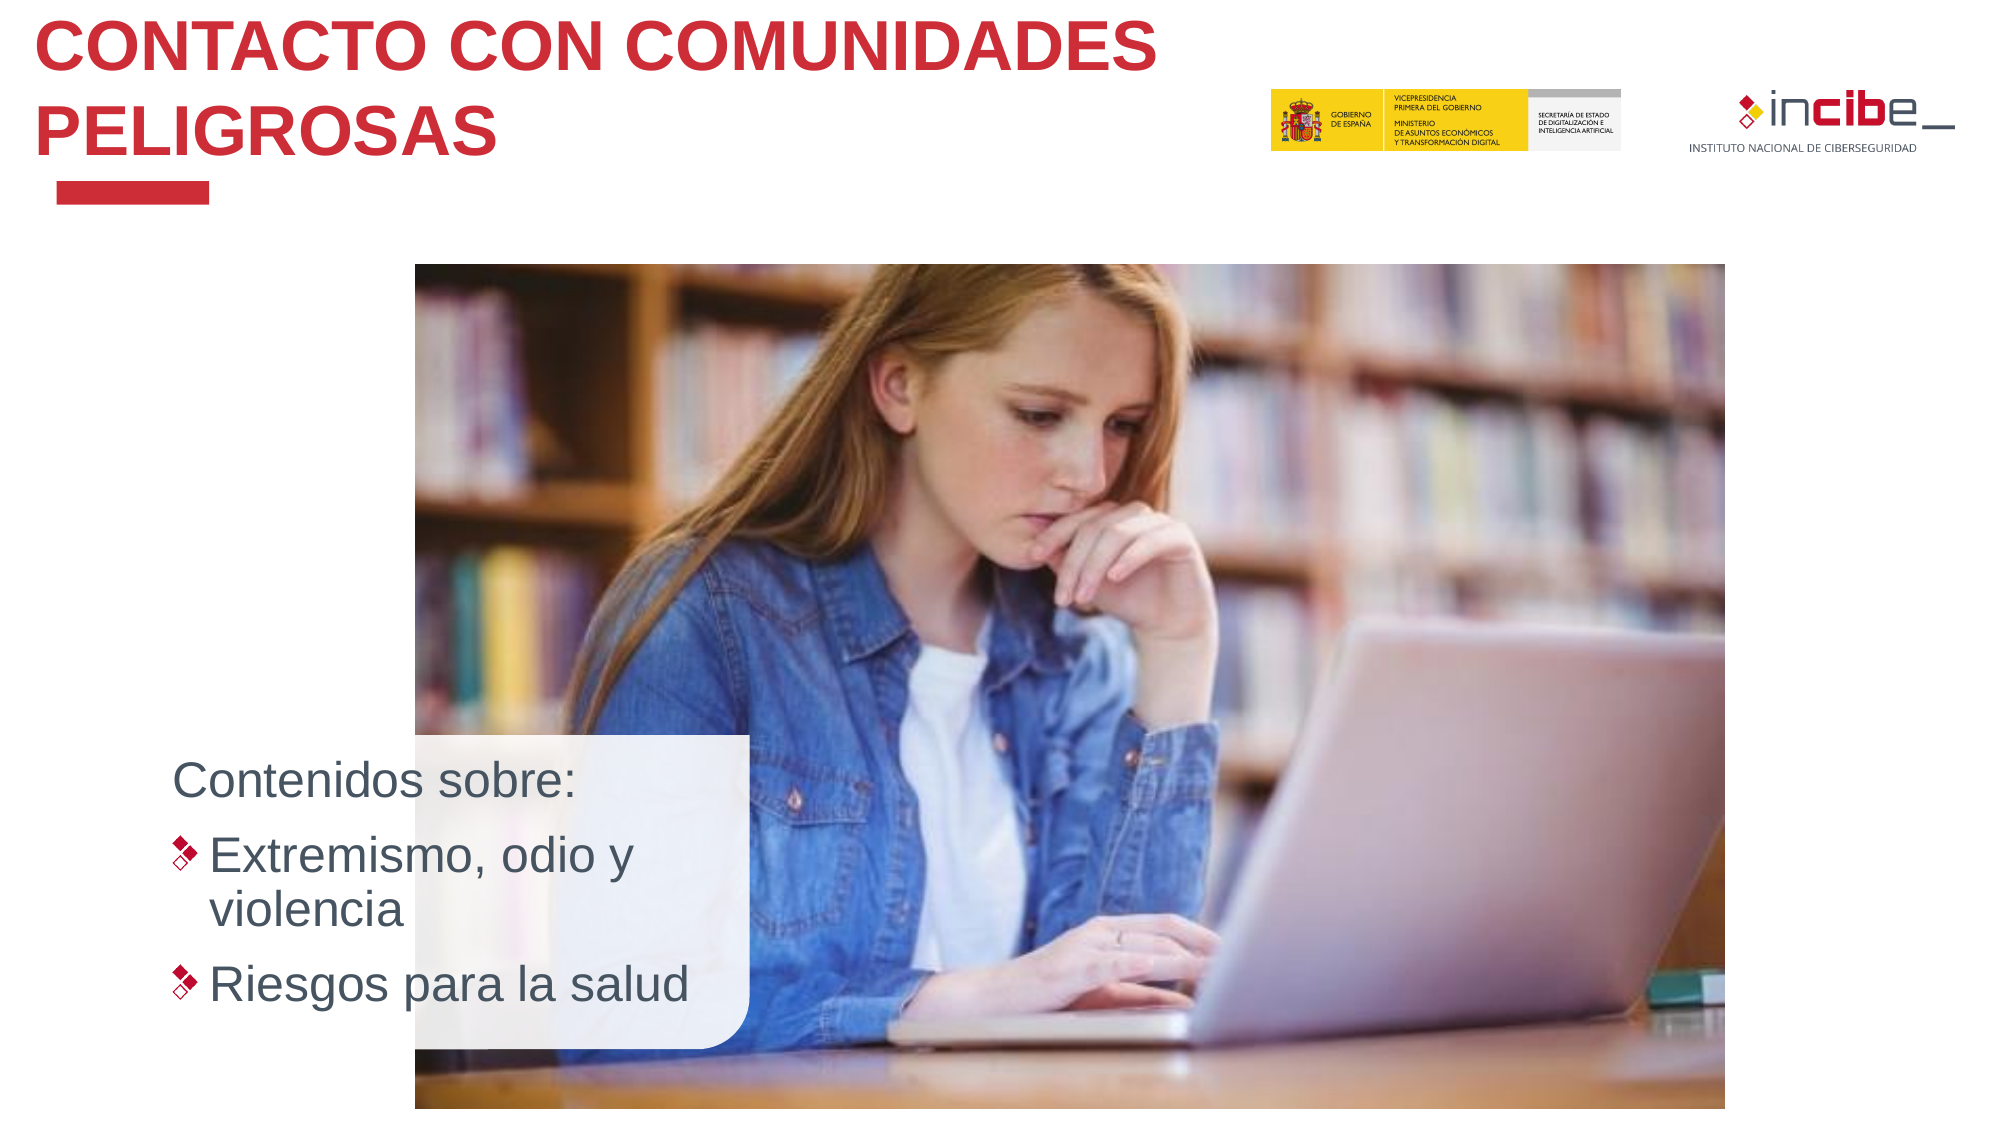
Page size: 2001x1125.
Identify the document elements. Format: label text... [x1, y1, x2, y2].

picture [172, 835, 198, 871]
picture [415, 264, 1725, 1109]
text_box [22, 734, 415, 1050]
list CONTACTO CON COMUNIDADES PELIGROSAS [28, 0, 1244, 158]
text_box Contenidos sobre: Extremismo, odio y violencia Riesgos para la salud [157, 746, 834, 1125]
picture [1690, 90, 1955, 152]
picture [172, 964, 198, 1000]
picture [1271, 89, 1621, 151]
